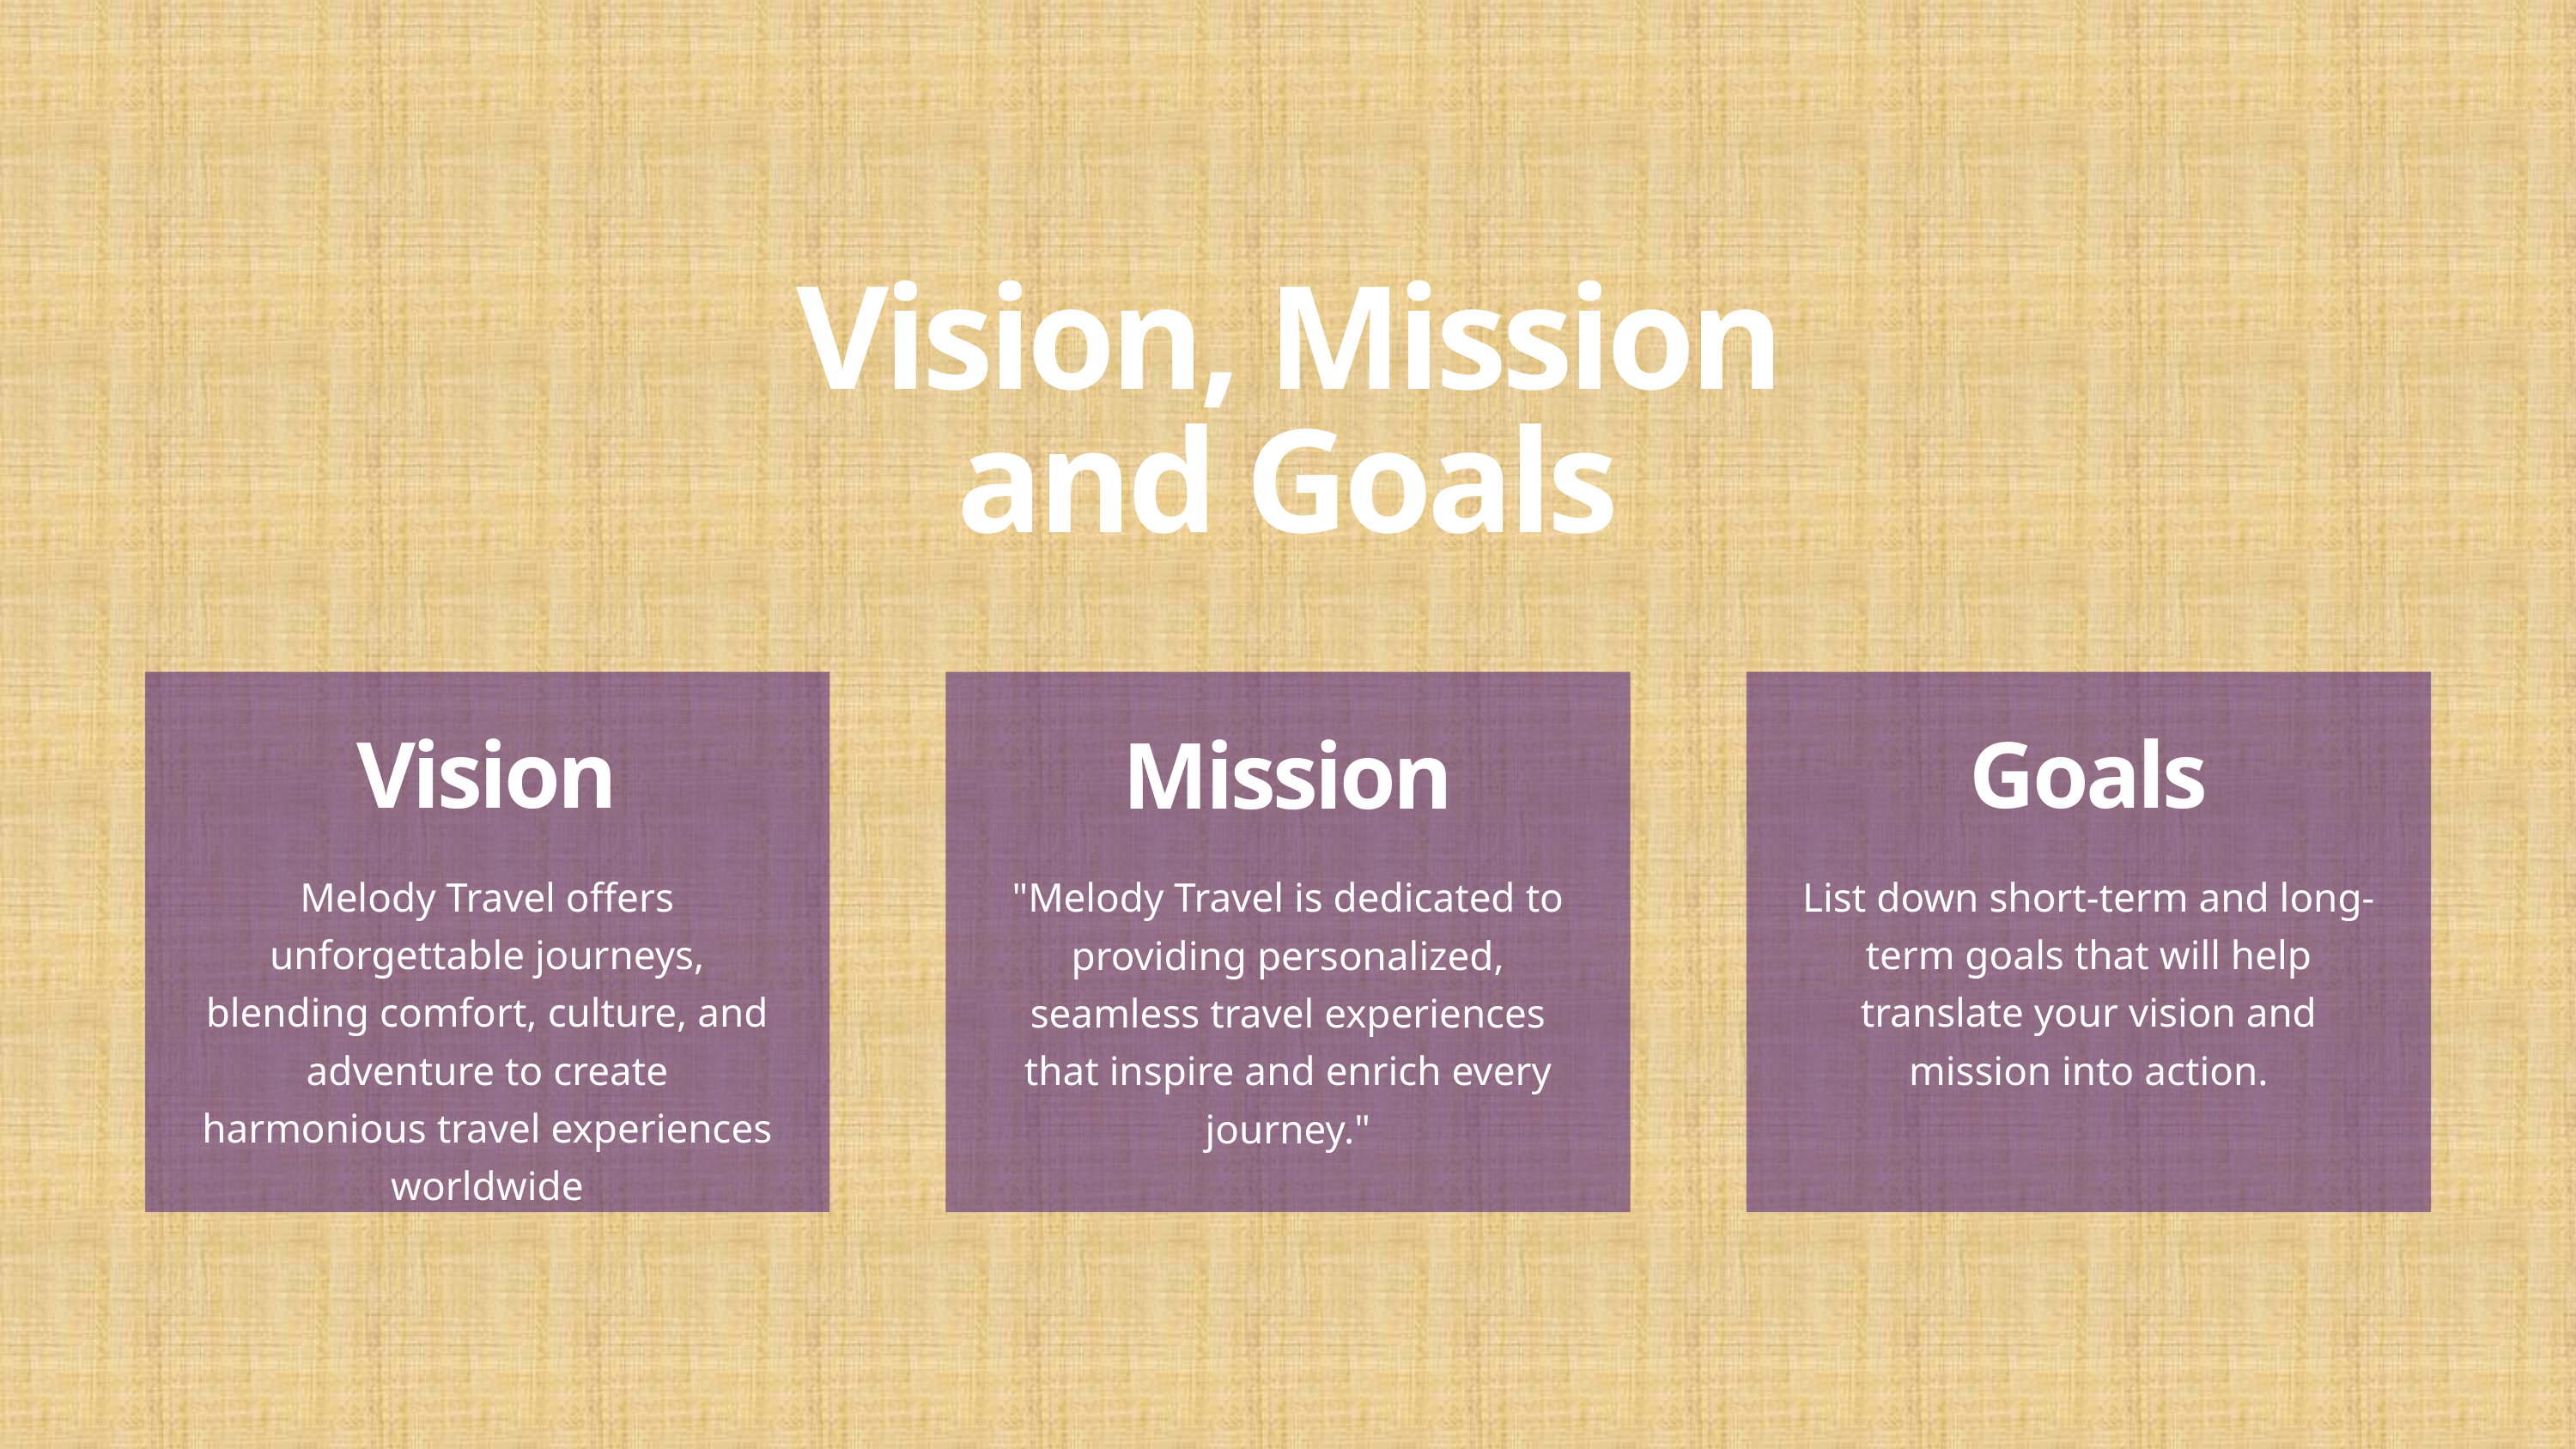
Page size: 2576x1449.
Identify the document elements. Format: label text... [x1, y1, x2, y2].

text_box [994, 735, 1581, 1149]
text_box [194, 734, 781, 1322]
picture [0, 0, 2576, 1449]
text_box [1746, 671, 2432, 1213]
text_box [144, 671, 830, 1213]
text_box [945, 671, 1631, 1213]
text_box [1795, 734, 2382, 1091]
text_box Vision, Mission and Goals [702, 275, 1874, 561]
